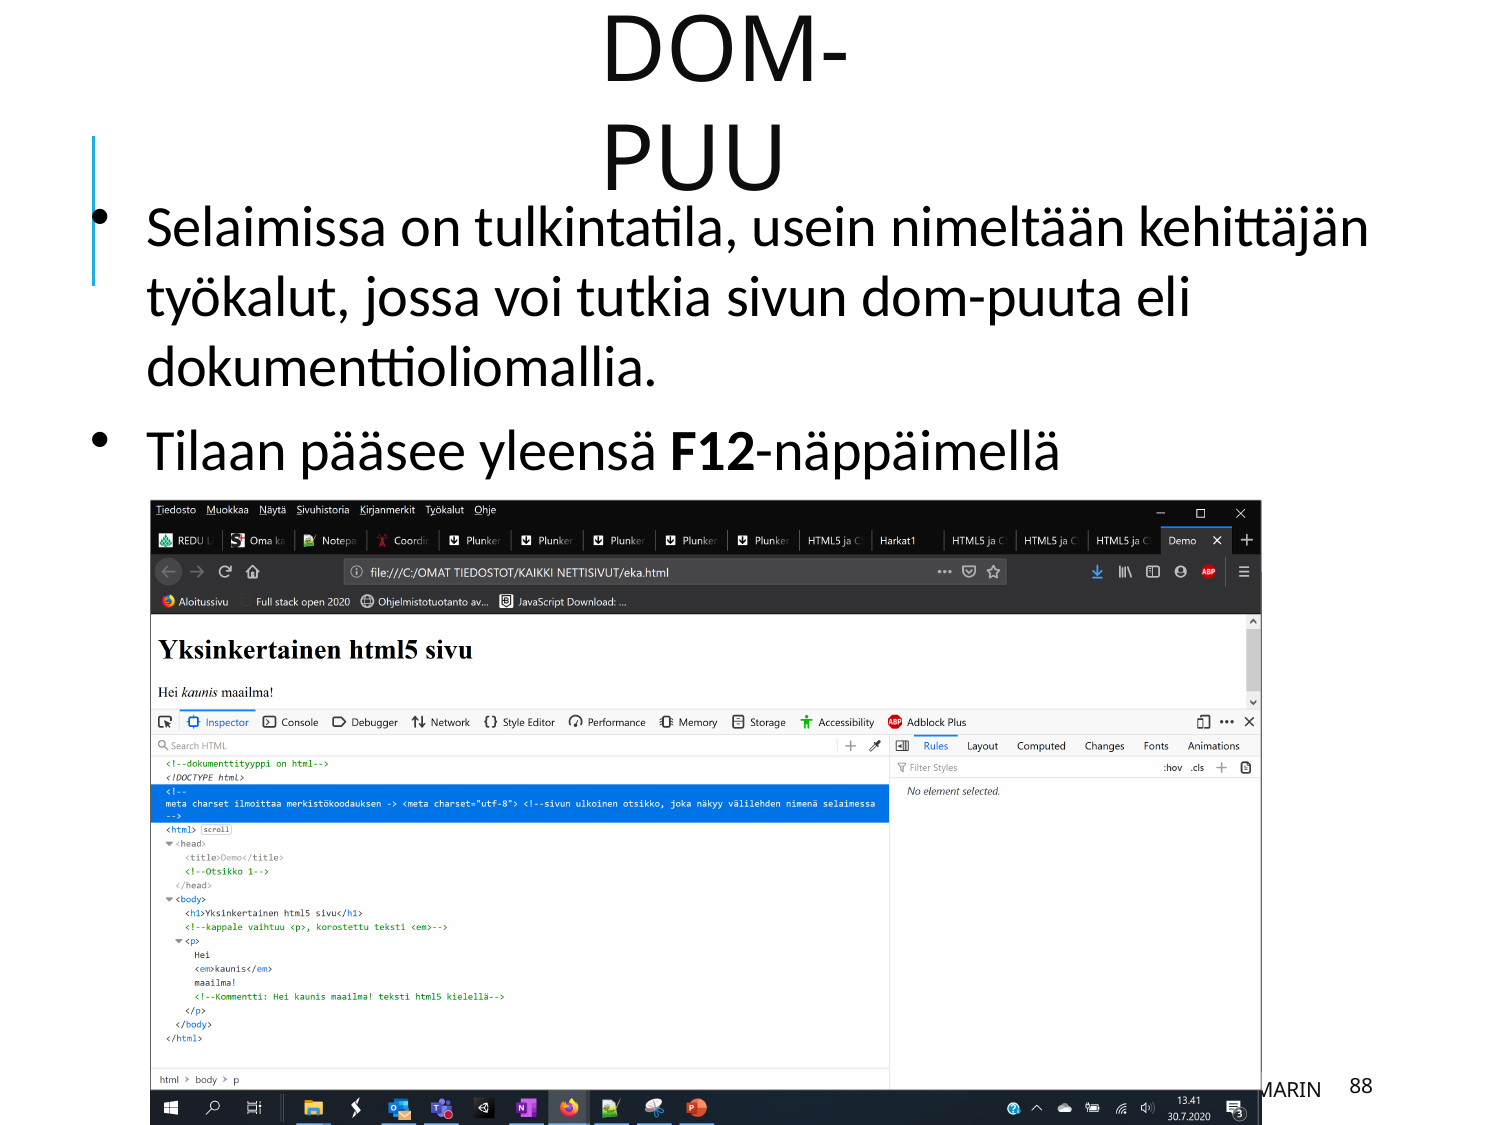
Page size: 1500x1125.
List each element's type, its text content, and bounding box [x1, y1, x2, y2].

footer Merja Marin [1267, 757, 1322, 1125]
title DOM-puu [597, 0, 904, 186]
slide_number 88 [1333, 757, 1454, 1125]
text_box Selaimissa on tulkintatila, usein nimeltään kehittäjän työkalut, jossa voi tutkia sivun dom-puuta eli dokumenttioliomallia. Tilaan pääsee yleensä F12-näppäimellä [87, 186, 1389, 566]
picture [149, 499, 1262, 1125]
